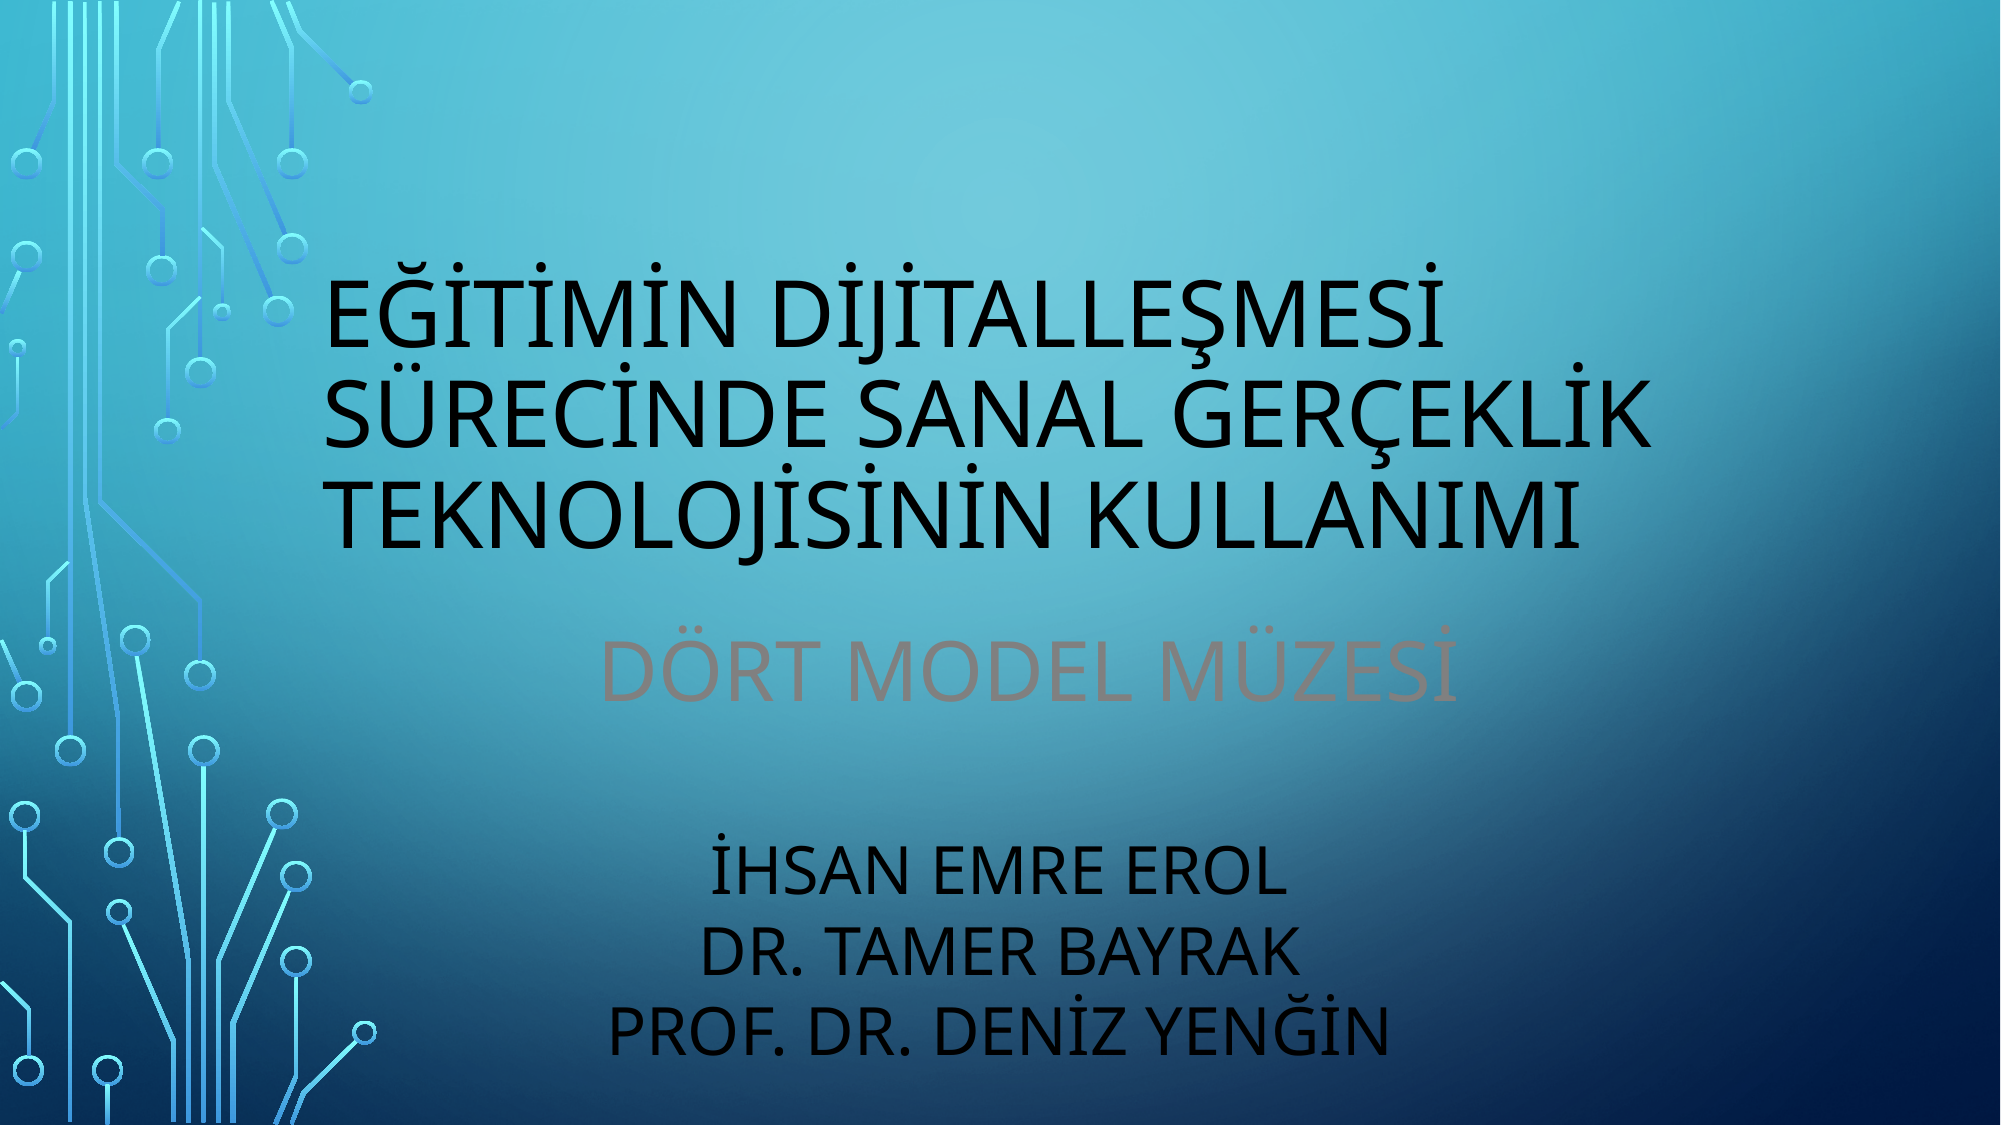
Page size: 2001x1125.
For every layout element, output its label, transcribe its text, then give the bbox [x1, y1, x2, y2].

subtitle dört model müzesi [307, 590, 1750, 743]
text_box İHSAN EMRE EROL DR. TAMER BAYRAK PROF. DR. DENİZ YENĞİN [0, 820, 2000, 1125]
title Eğitimin Dijitalleşmesi Sürecinde Sanal Gerçeklik Teknolojisinin Kullanımı [307, 184, 1750, 576]
